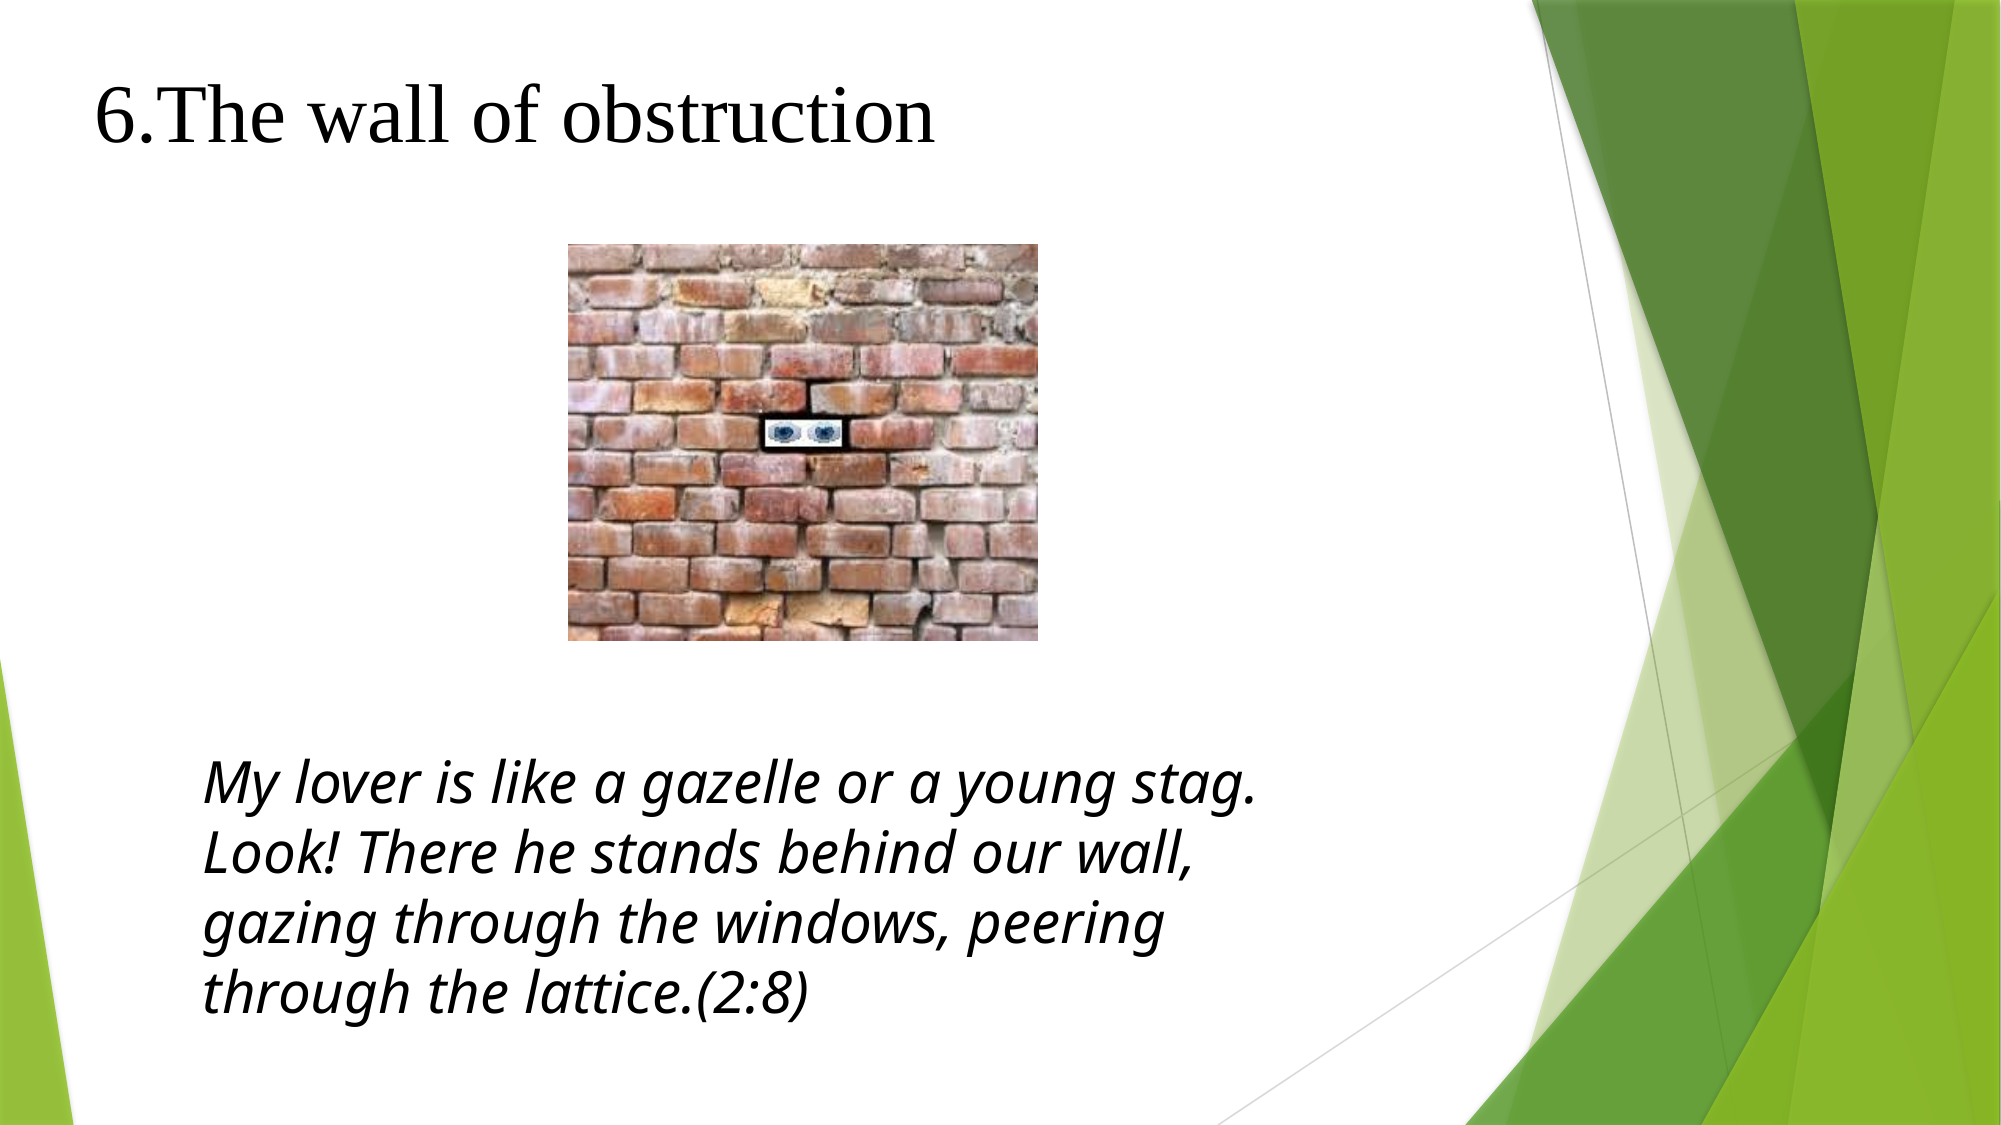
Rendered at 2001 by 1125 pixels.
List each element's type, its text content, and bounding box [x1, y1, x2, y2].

text_box My lover is like a gazelle or a young stag. Look! There he stands behind our wall, gazing through the windows, peering through the lattice.(2:8) [188, 737, 1381, 1033]
picture [568, 243, 1038, 642]
title 6.The wall of obstruction [79, 51, 1490, 269]
